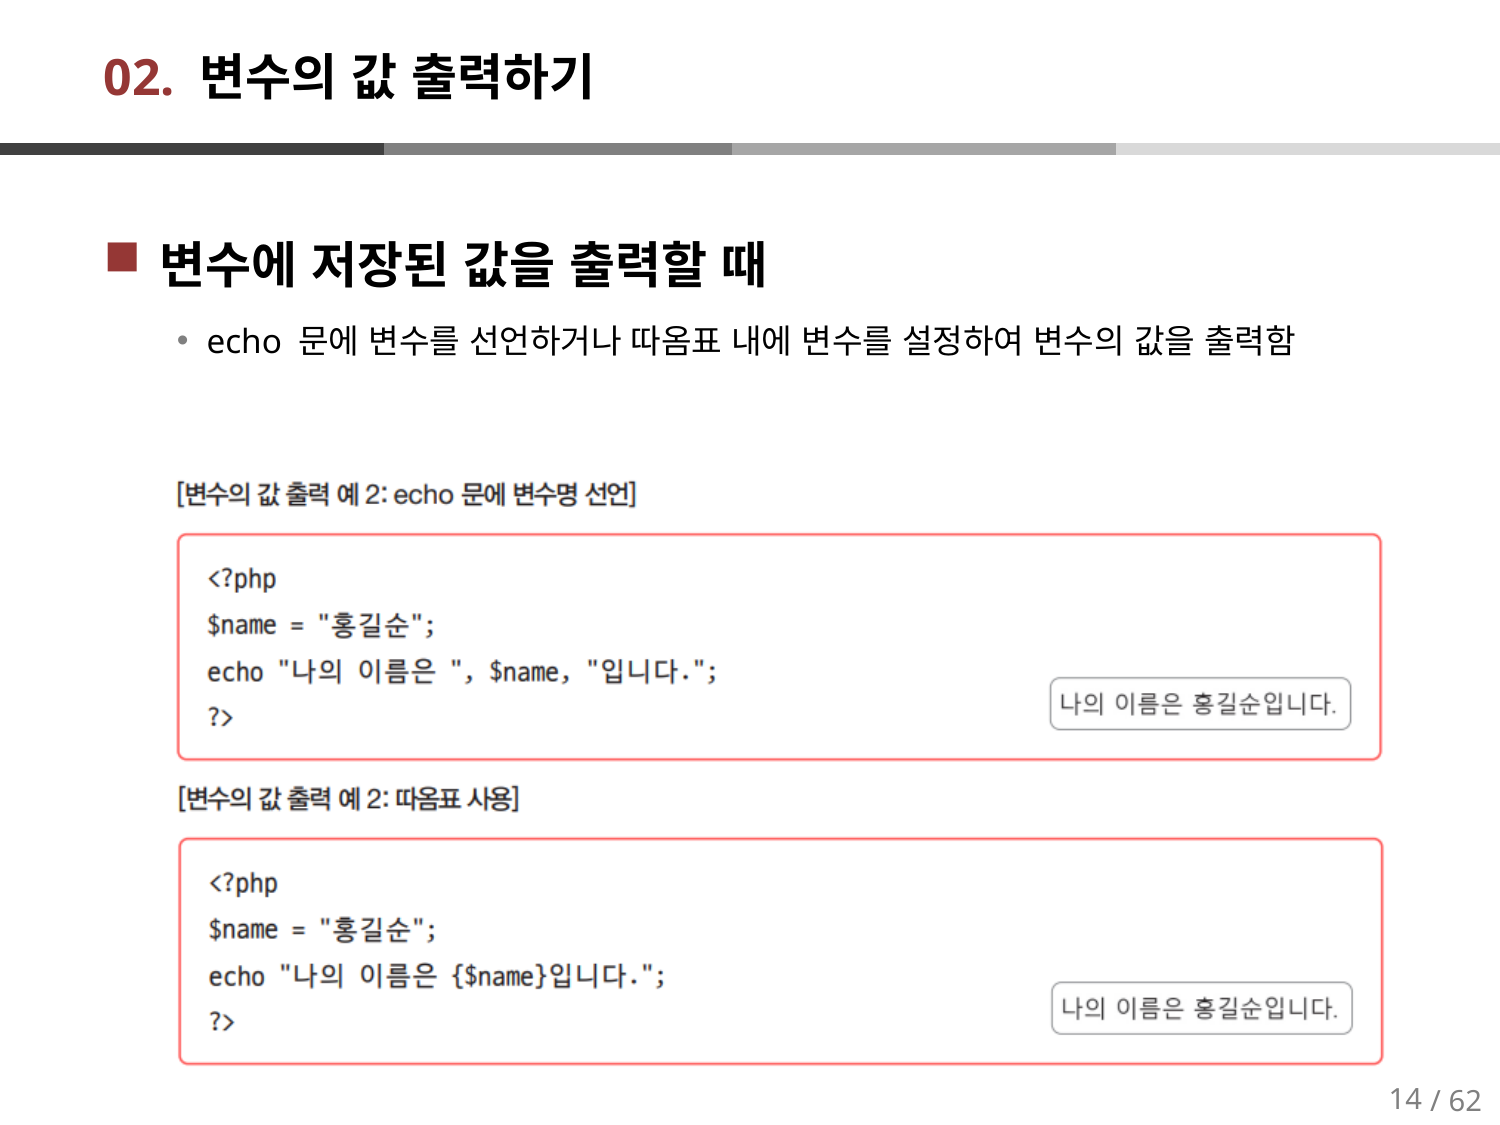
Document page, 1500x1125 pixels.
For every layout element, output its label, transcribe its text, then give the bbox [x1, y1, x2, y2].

list 변수에 저장된 값을 출력할 때 echo 문에 변수를 선언하거나 따옴표 내에 변수를 설정하여 변수의 값을 출력함 [88, 196, 1436, 1083]
title 02. 변수의 값 출력하기 [88, 30, 1211, 121]
picture [170, 466, 1393, 1079]
